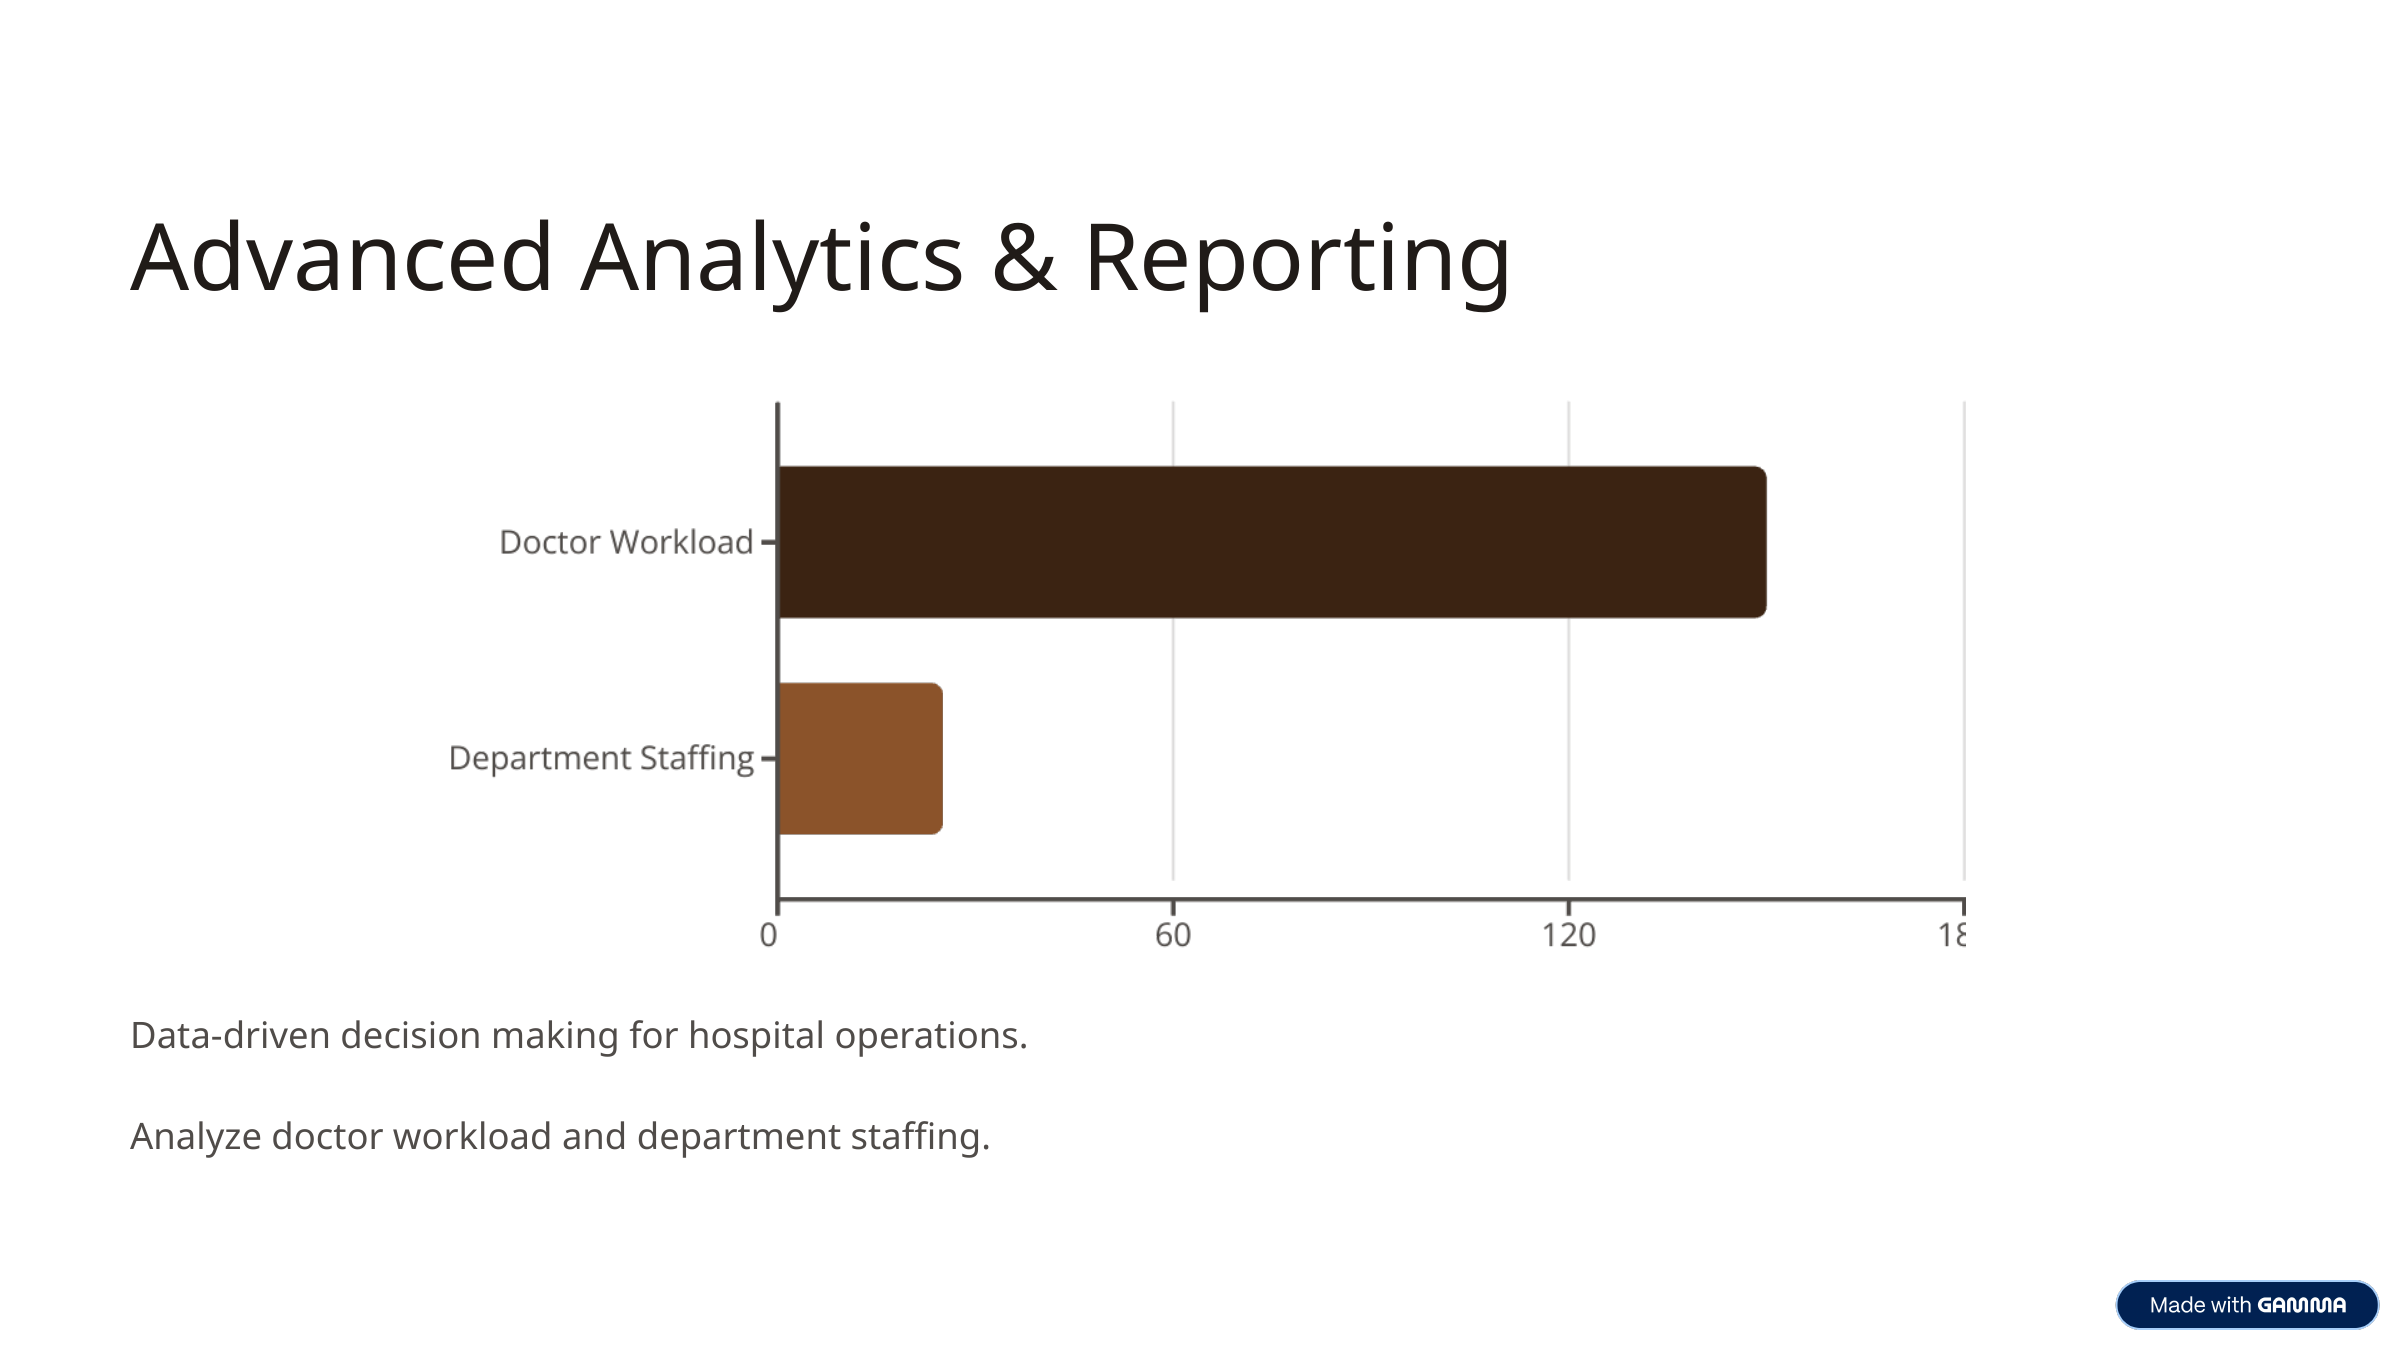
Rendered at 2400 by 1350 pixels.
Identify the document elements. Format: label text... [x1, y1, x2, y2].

text_box Advanced Analytics & Reporting [130, 192, 1611, 310]
picture [2106, 1271, 2389, 1339]
picture [434, 383, 1966, 955]
text_box Data-driven decision making for hospital operations. [130, 996, 2270, 1056]
text_box Analyze doctor workload and department staffing. [130, 1097, 2270, 1157]
